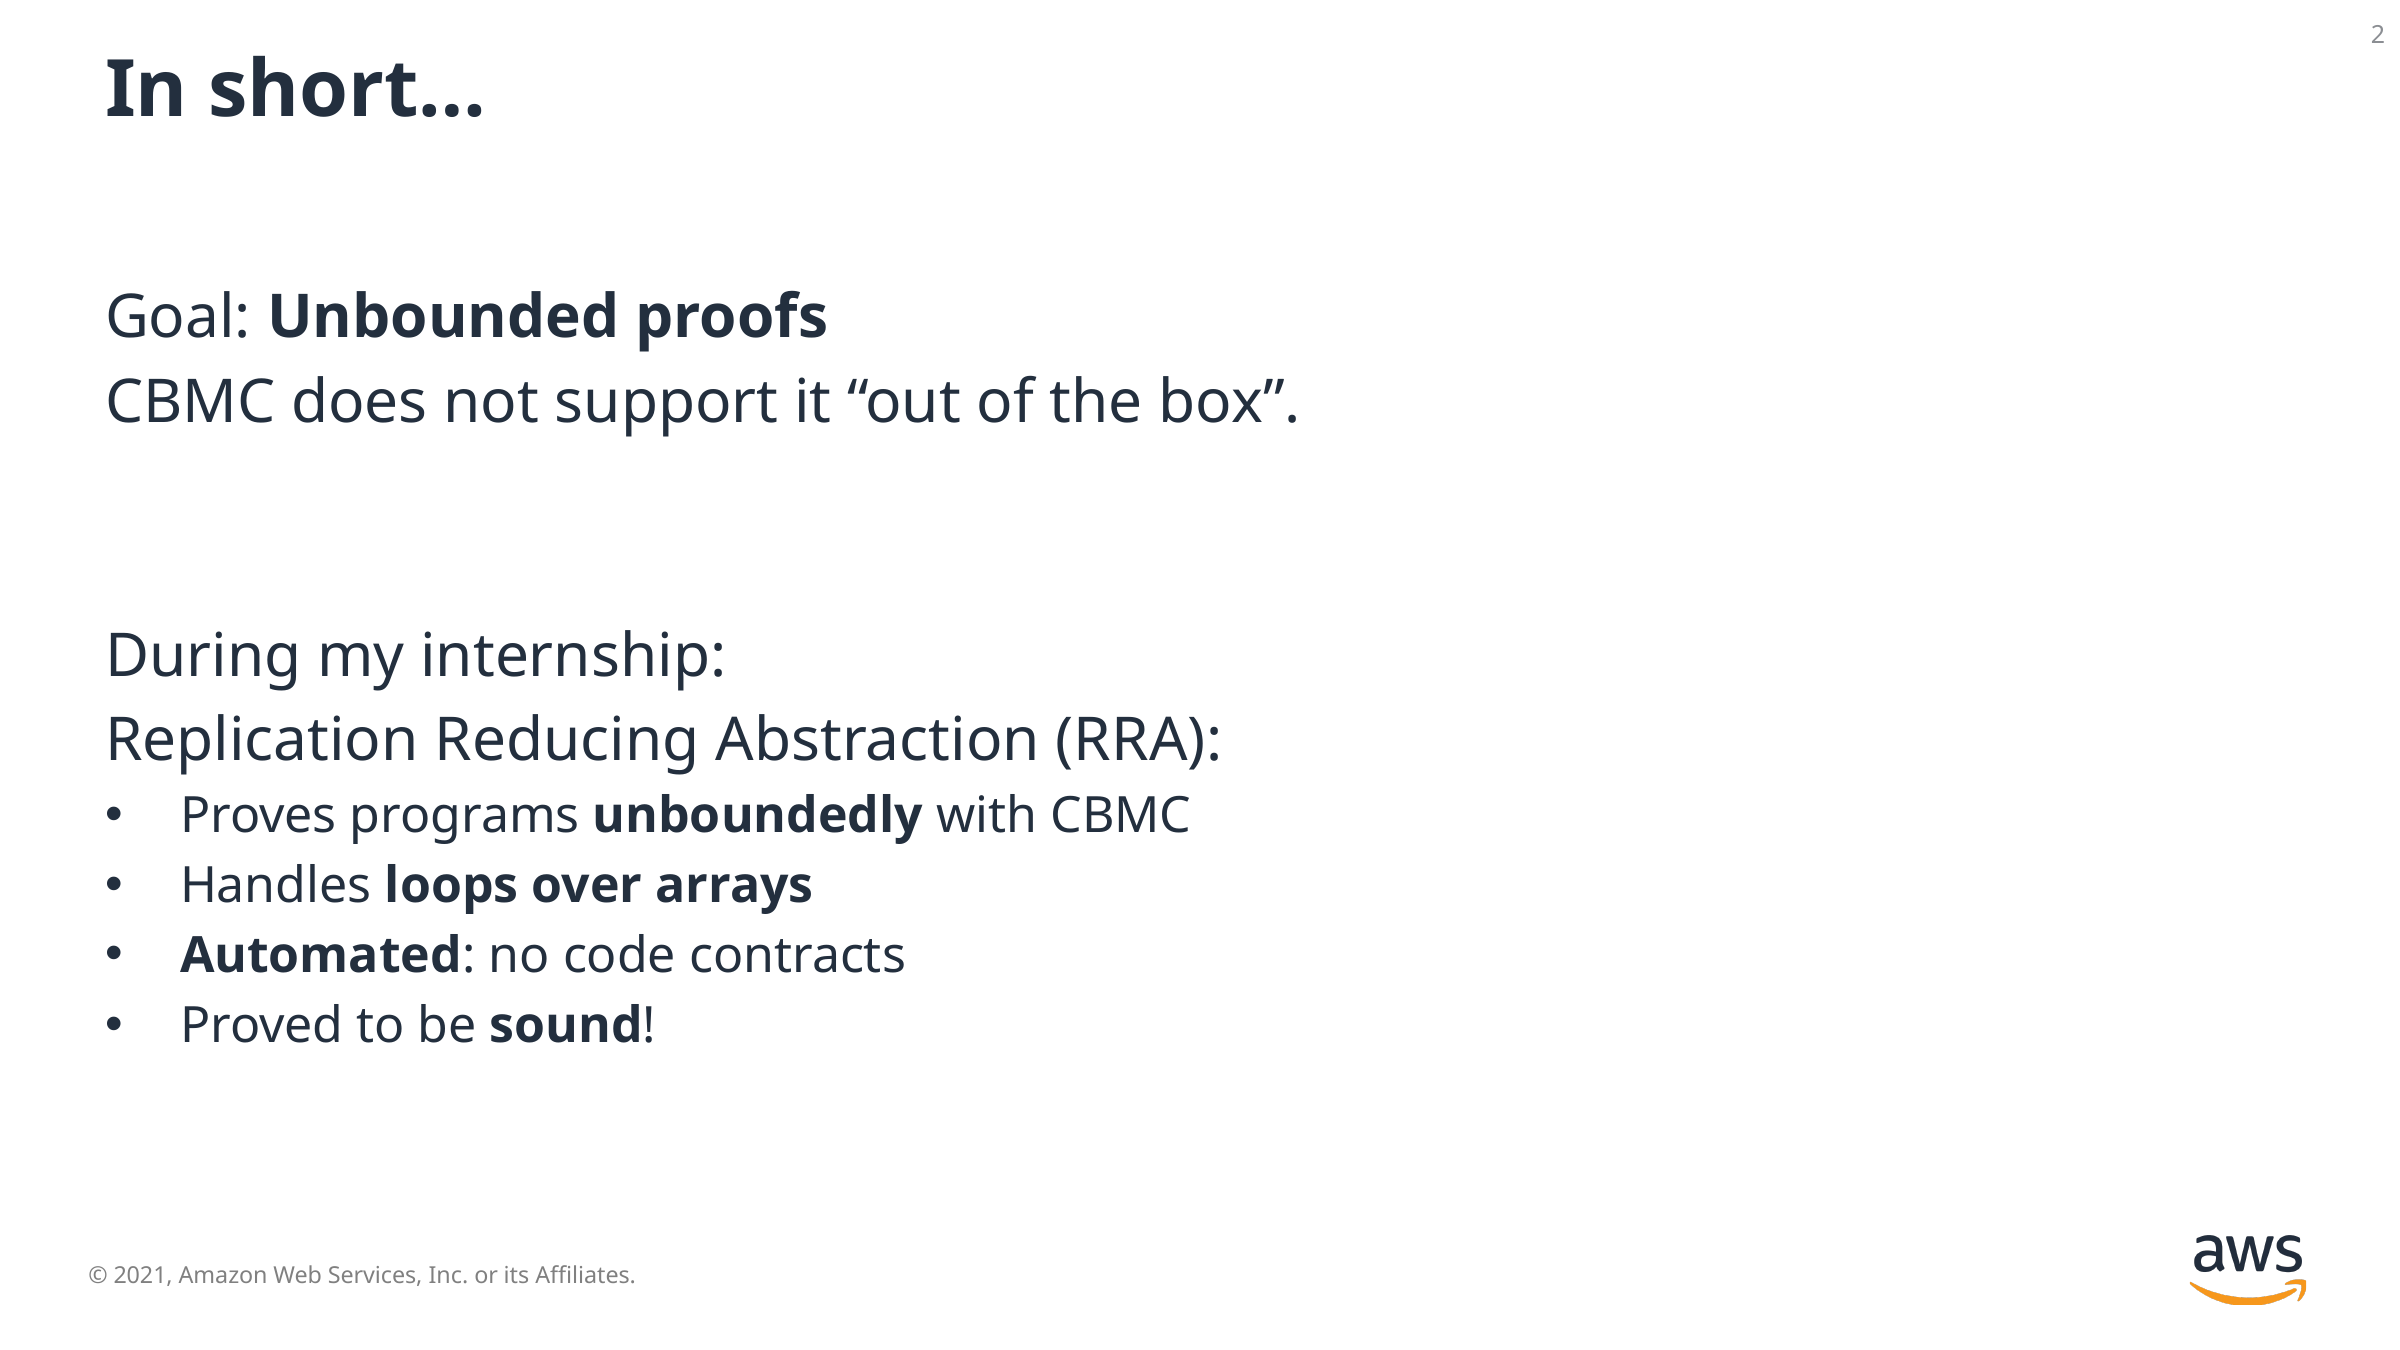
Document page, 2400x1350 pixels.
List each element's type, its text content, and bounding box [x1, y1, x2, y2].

title In short… [90, 30, 2307, 194]
slide_number 2 [1860, 0, 2400, 72]
list Goal: Unbounded proofs CBMC does not support it “out of the box”. During my internship: Replication Reducing Abstraction (RRA): Proves programs unboundedly with CBMC Handles loops over arrays Automated: no code contracts Proved to be sound! [90, 270, 2307, 1039]
